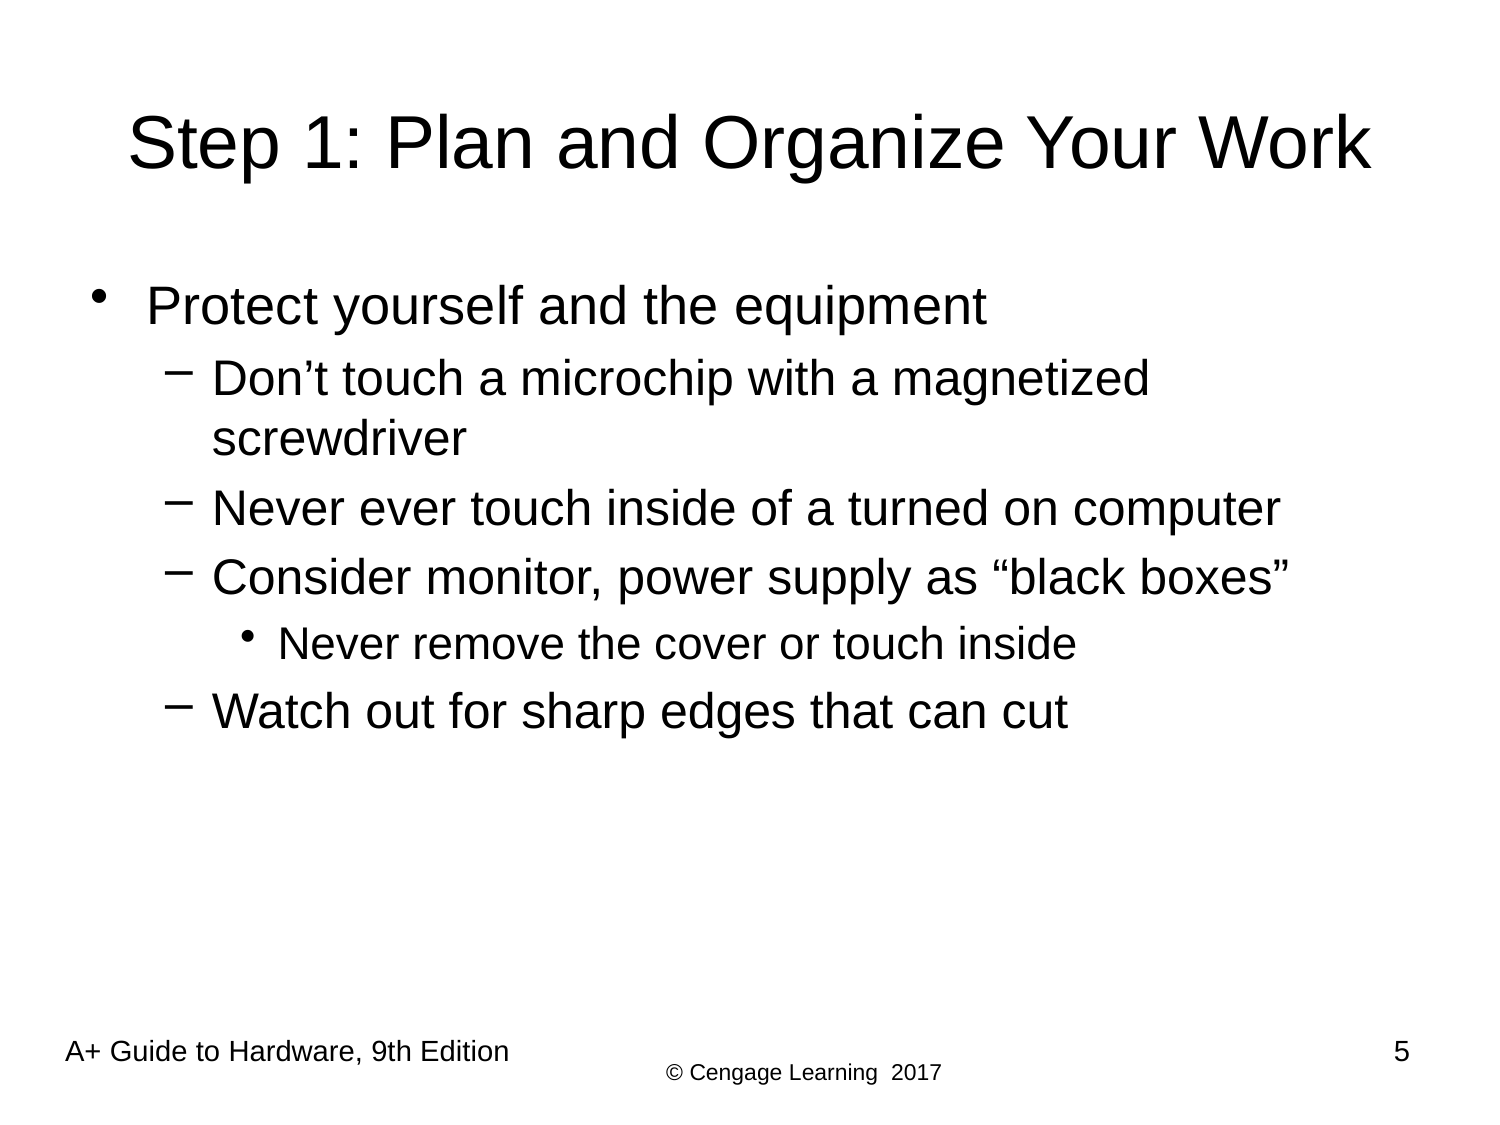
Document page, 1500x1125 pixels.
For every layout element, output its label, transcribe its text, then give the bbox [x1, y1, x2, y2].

list Protect yourself and the equipment Don’t touch a microchip with a magnetized screwdriver Never ever touch inside of a turned on computer Consider monitor, power supply as “black boxes” Never remove the cover or touch inside Watch out for sharp edges that can cut [75, 262, 1425, 1005]
footer A+ Guide to Hardware, 9th Edition [49, 1024, 551, 1104]
title Step 1: Plan and Organize Your Work [75, 45, 1425, 233]
slide_number 5 [1074, 1024, 1426, 1103]
